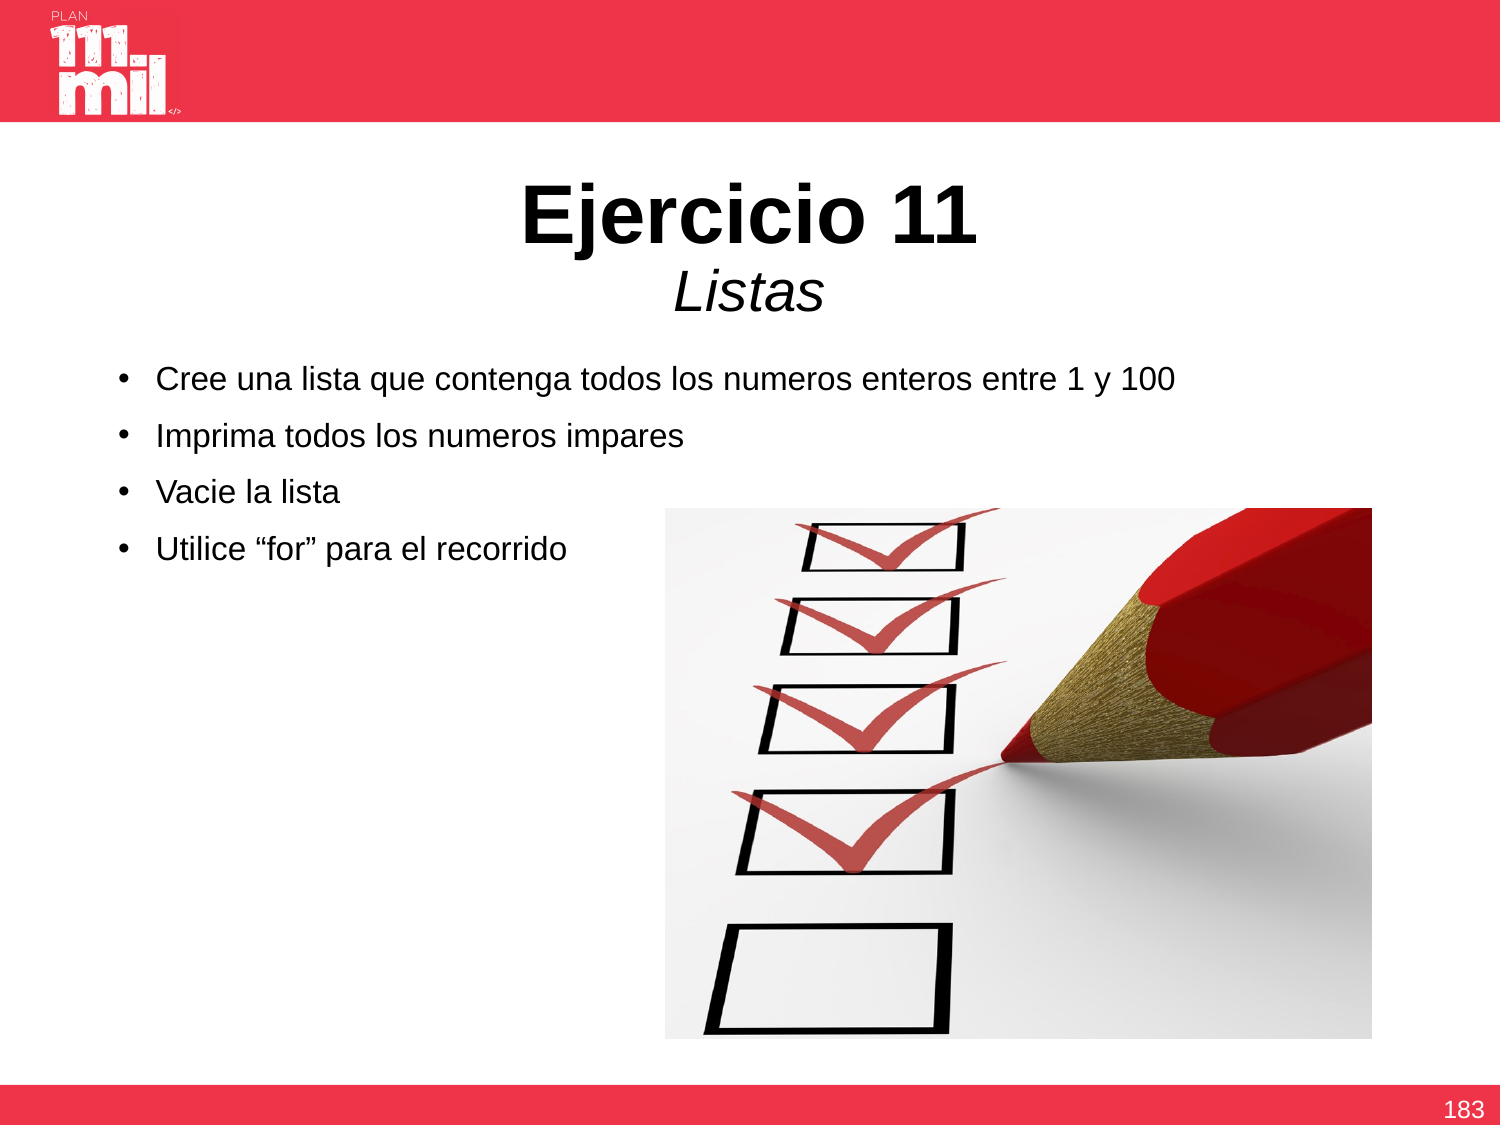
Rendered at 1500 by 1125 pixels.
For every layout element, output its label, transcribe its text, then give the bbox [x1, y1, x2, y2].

slide_number 182 [1162, 1078, 1500, 1125]
list Cree una lista que contenga todos los numeros enteros entre 1 y 100 Imprima todos los numeros impares Vacie la lista Utilice “for” para el recorrido [103, 354, 1423, 1069]
title Ejercicio 11 Listas [38, 147, 1462, 348]
picture [665, 508, 1372, 1039]
